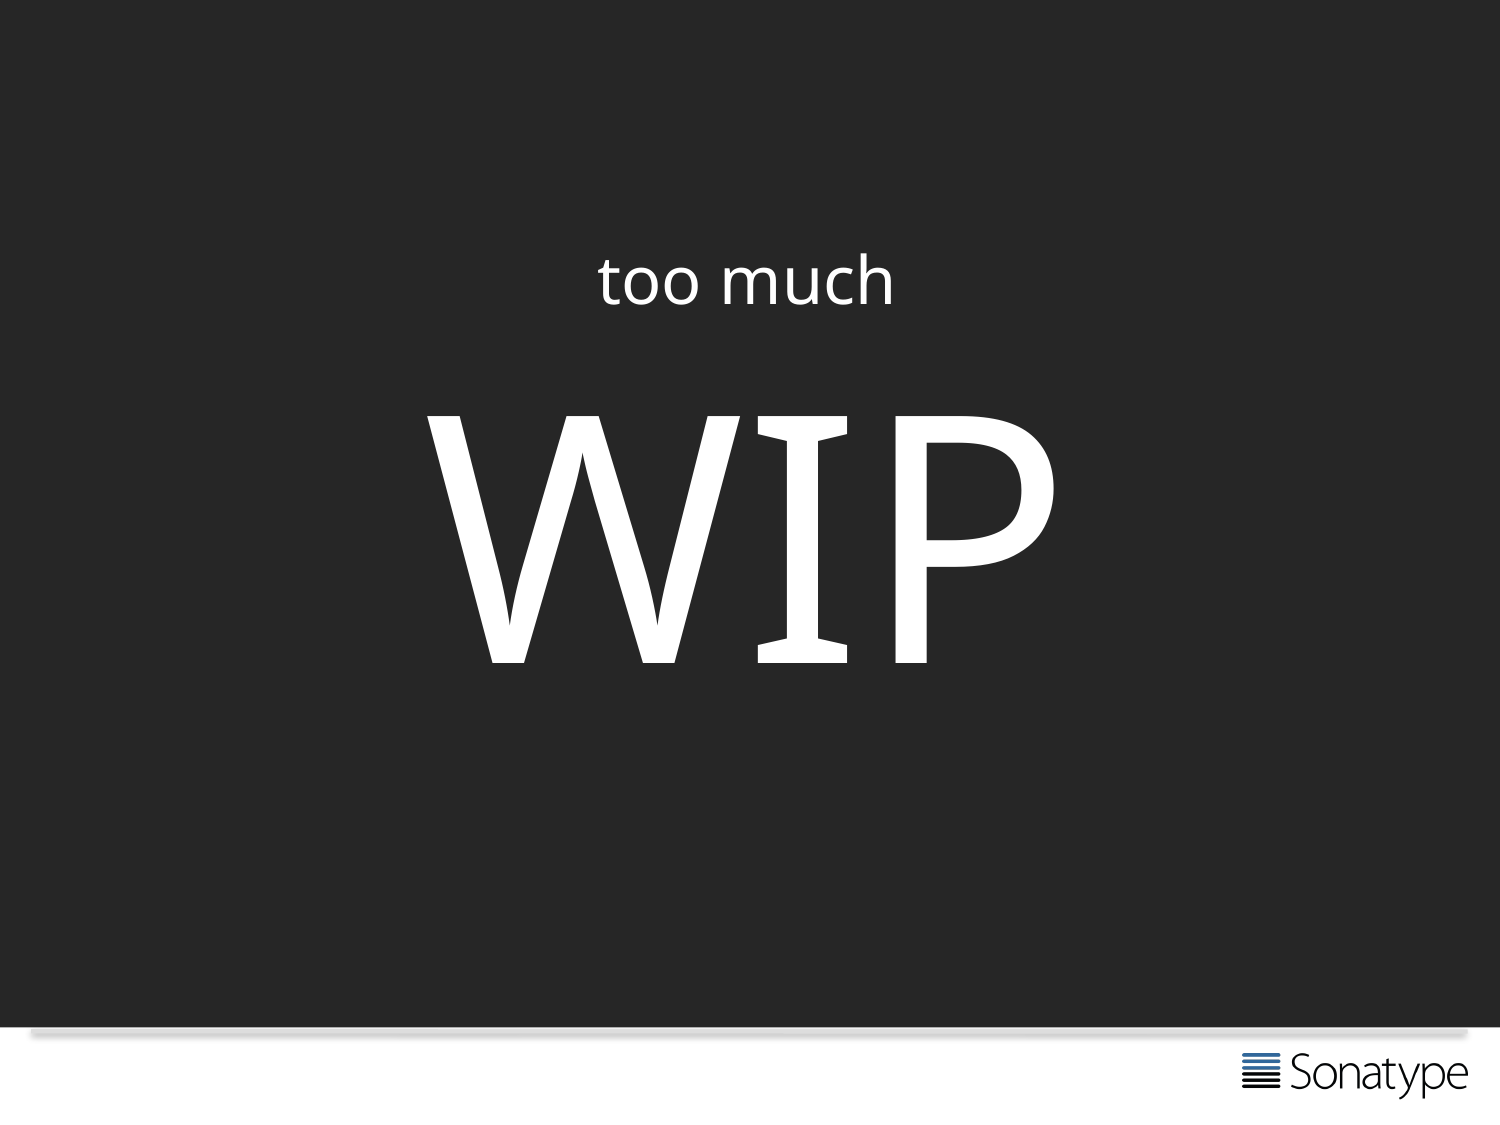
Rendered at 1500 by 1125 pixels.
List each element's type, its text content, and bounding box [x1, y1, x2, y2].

picture [1242, 1053, 1468, 1100]
text_box too much WIP [444, 230, 1050, 626]
text_box [0, 0, 1500, 1028]
